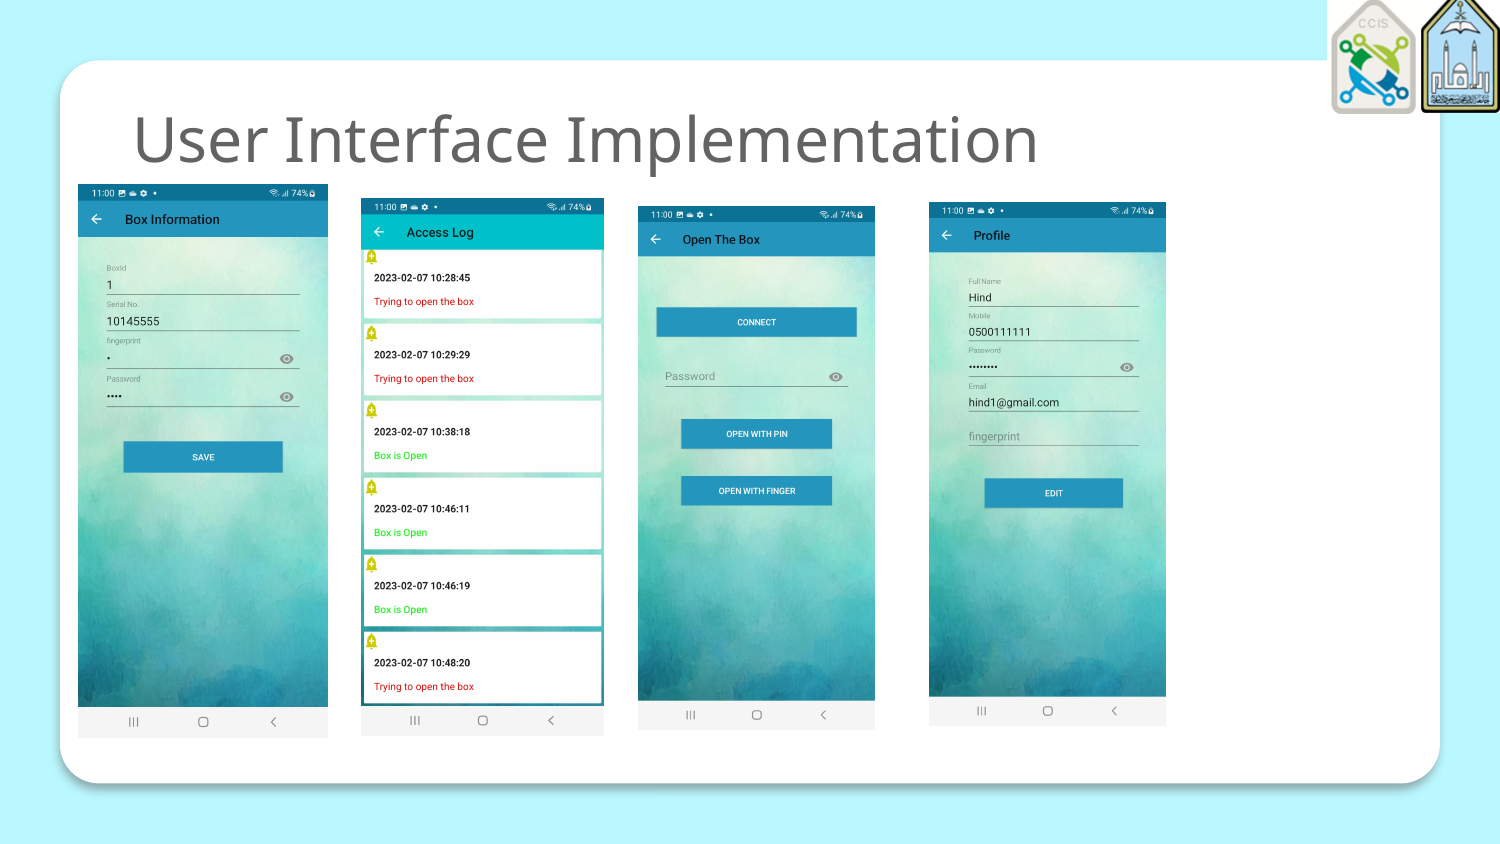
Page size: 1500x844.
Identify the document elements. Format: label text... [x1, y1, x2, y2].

picture [638, 223, 875, 731]
picture [77, 200, 328, 739]
picture [140, 190, 147, 197]
picture [129, 191, 137, 196]
picture [547, 203, 557, 211]
picture [953, 208, 963, 214]
picture [1133, 207, 1153, 214]
picture [103, 190, 114, 196]
picture [820, 211, 829, 218]
picture [842, 211, 862, 218]
picture [269, 189, 279, 197]
picture [1111, 207, 1119, 214]
picture [385, 204, 396, 210]
title User Interface Implementation [116, 73, 1381, 168]
picture [662, 212, 672, 218]
picture [569, 204, 591, 211]
picture [1327, 0, 1500, 114]
picture [361, 215, 604, 737]
picture [929, 219, 1166, 727]
picture [297, 190, 315, 197]
